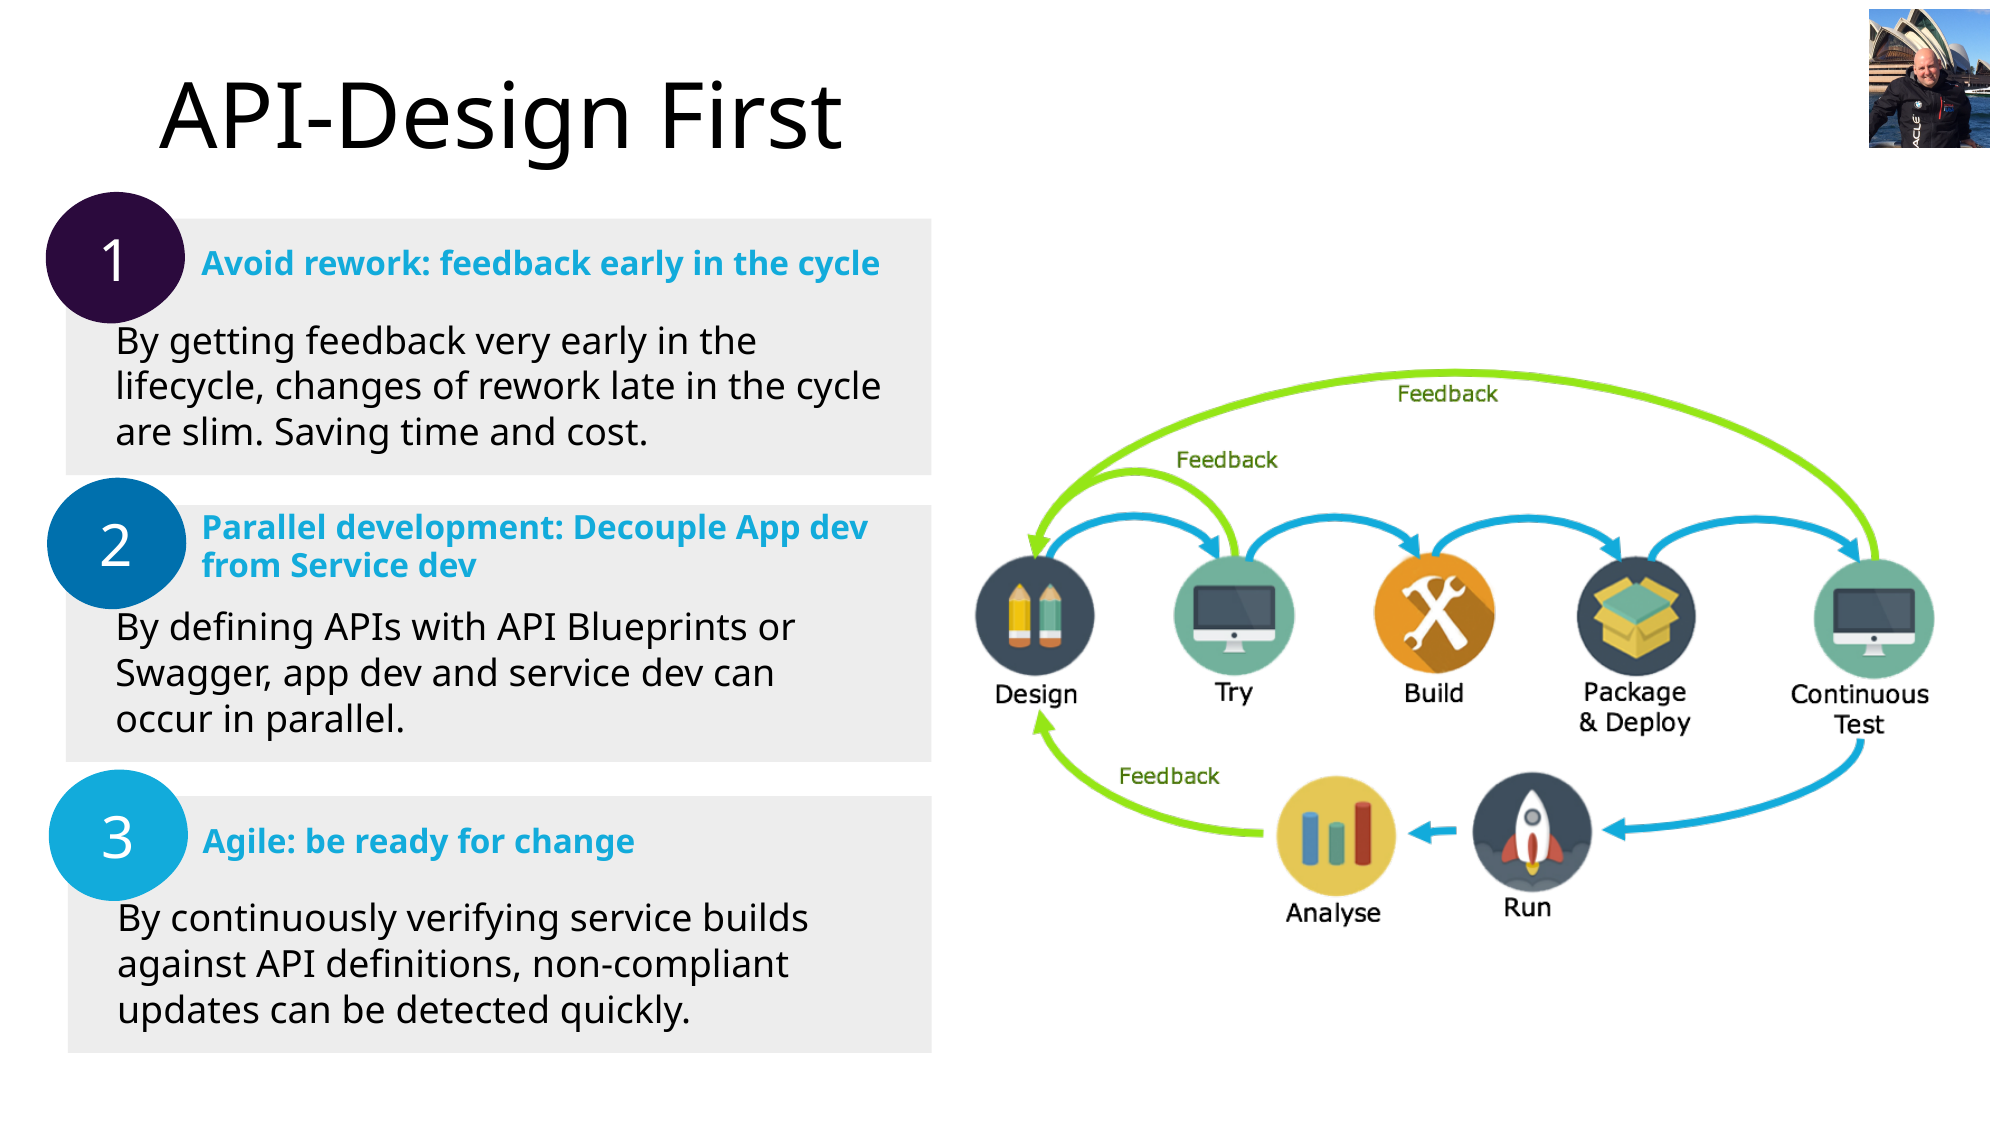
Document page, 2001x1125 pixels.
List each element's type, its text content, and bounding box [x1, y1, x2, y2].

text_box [45, 191, 185, 324]
picture [1869, 9, 1990, 148]
title API-Design First [144, 9, 1870, 228]
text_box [67, 796, 932, 1053]
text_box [65, 505, 932, 762]
picture [960, 368, 1954, 941]
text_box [65, 218, 932, 476]
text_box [47, 477, 187, 610]
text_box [48, 769, 188, 901]
